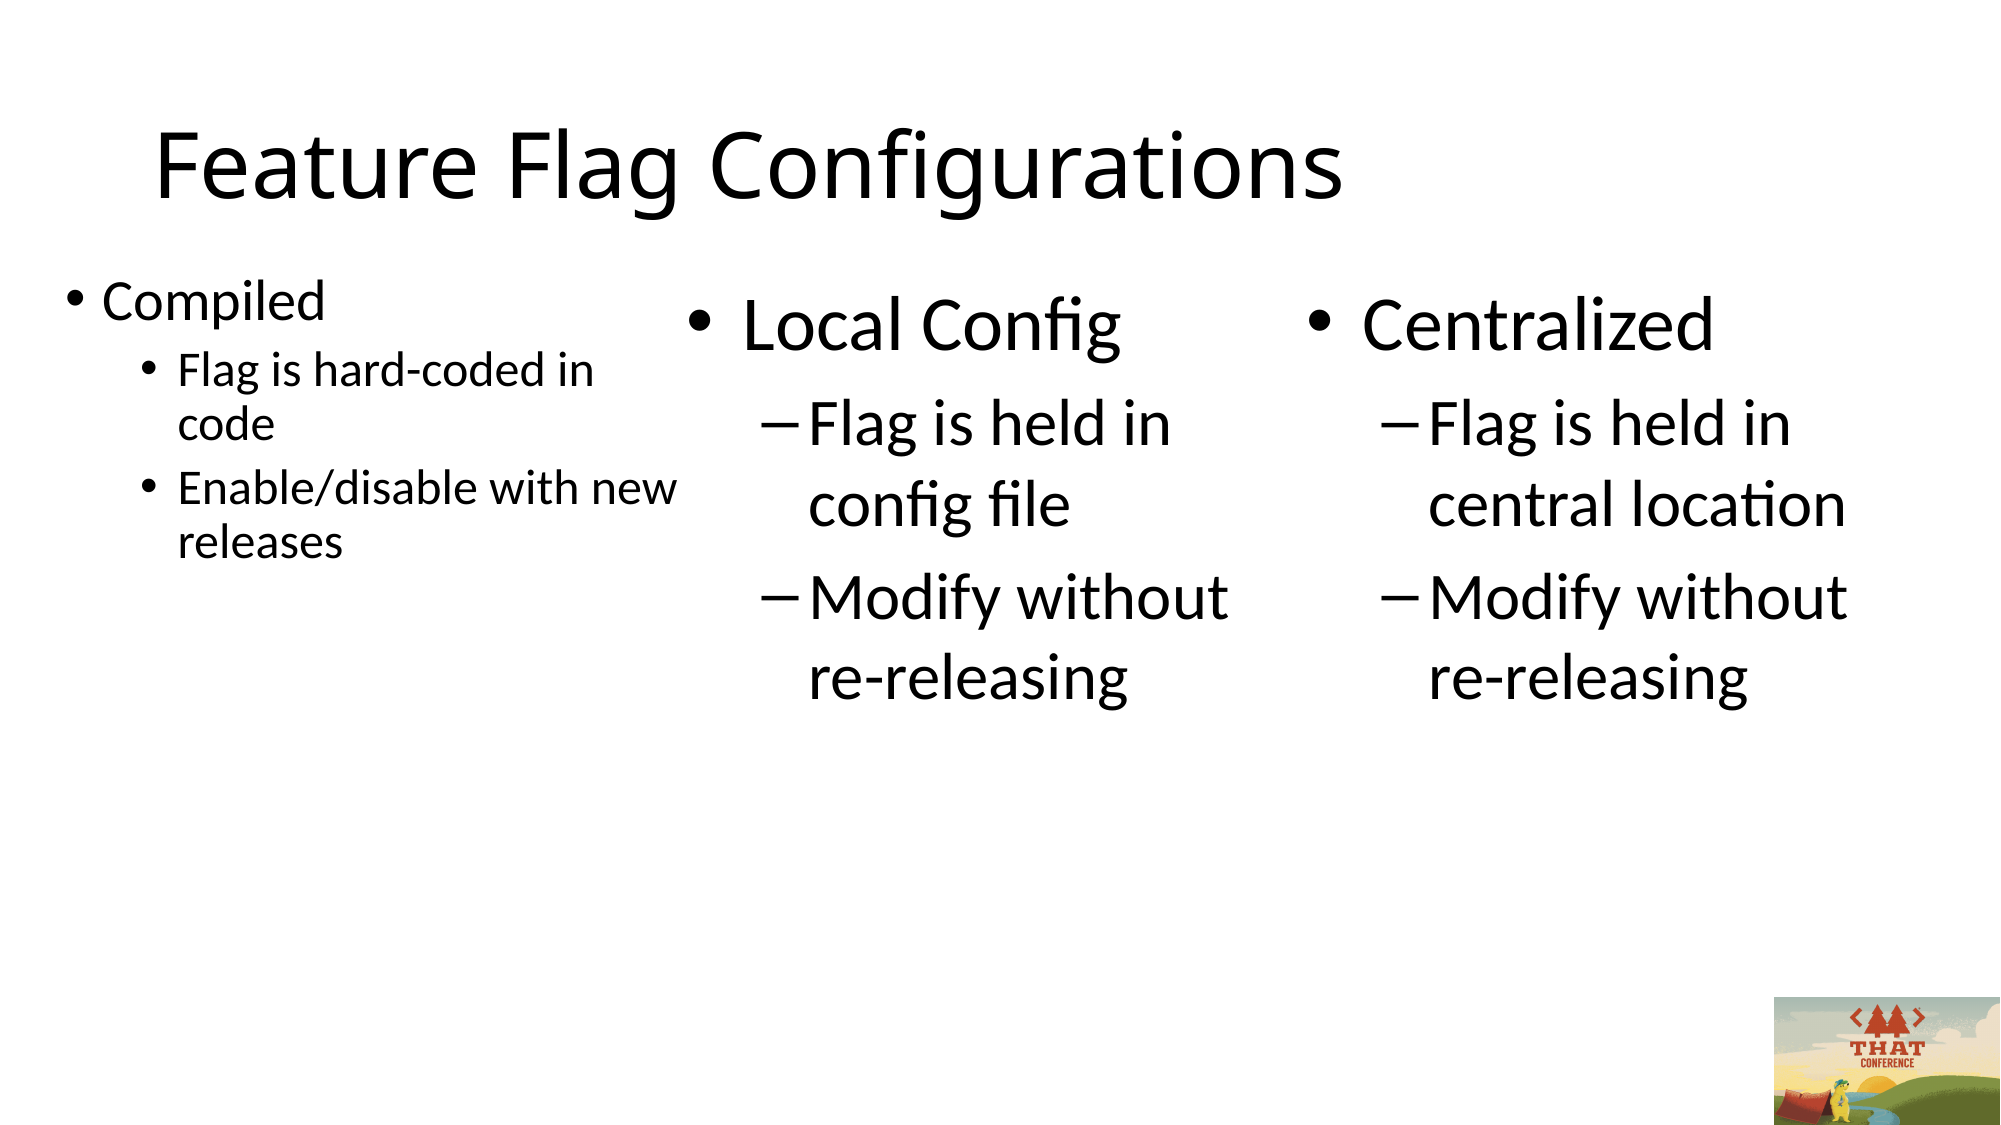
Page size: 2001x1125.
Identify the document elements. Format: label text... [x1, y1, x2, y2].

title Feature Flag Configurations [137, 59, 1863, 262]
text_box Centralized Flag is held in central location Modify without re-releasing [1286, 262, 1954, 1005]
list Compiled Flag is hard-coded in code Enable/disable with new releases [50, 262, 666, 1005]
picture [1774, 997, 2000, 1125]
text_box Local Config Flag is held in config file Modify without re-releasing [666, 262, 1286, 1005]
